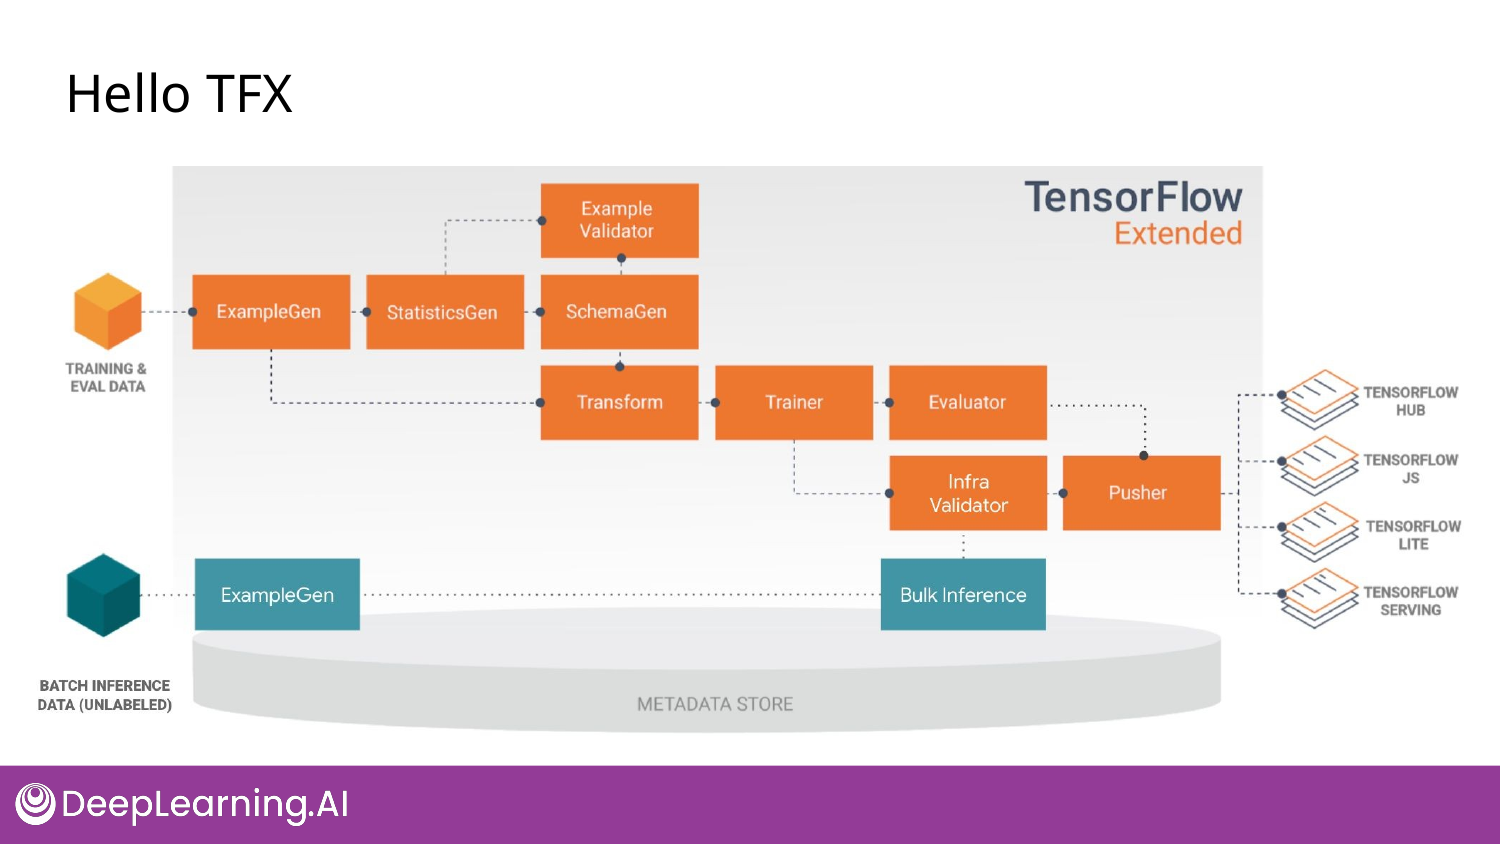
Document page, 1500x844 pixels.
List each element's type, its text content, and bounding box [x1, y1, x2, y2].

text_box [0, 765, 1500, 844]
title Hello TFX [63, 57, 296, 166]
text_box [36, 166, 1464, 736]
